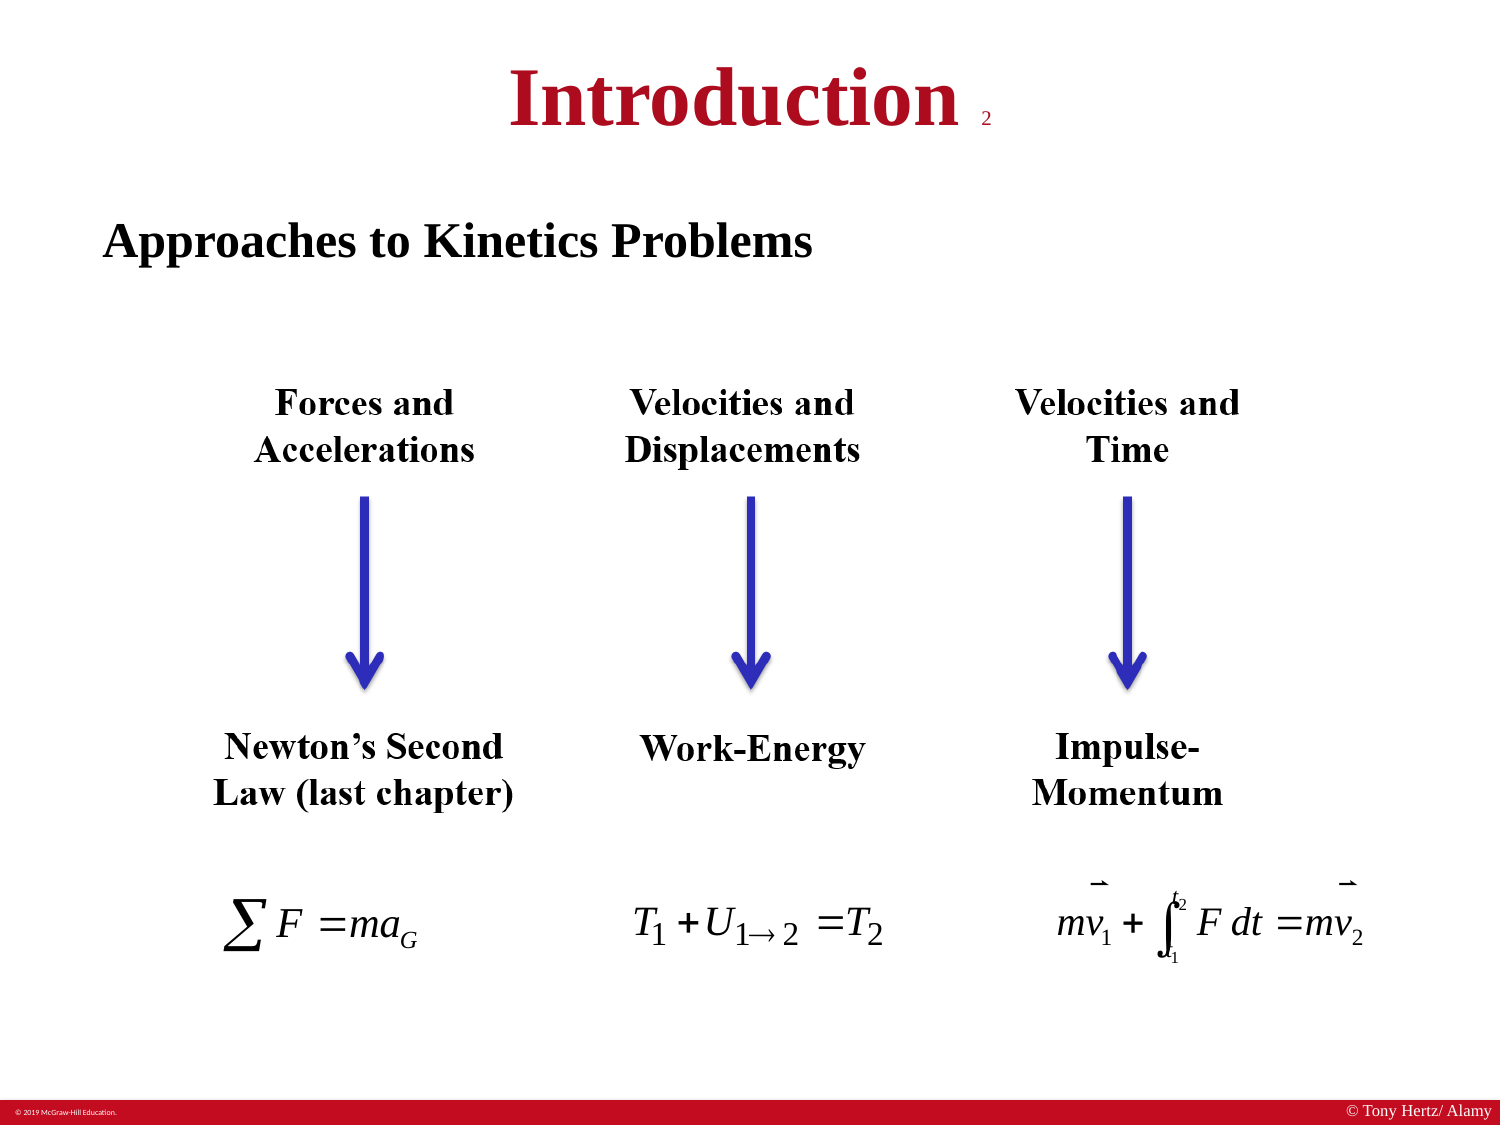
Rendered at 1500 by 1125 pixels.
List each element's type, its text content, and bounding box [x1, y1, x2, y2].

picture [213, 389, 1239, 813]
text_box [1050, 877, 1371, 973]
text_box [630, 897, 888, 953]
list © Tony Hertz/ Alamy [1062, 1100, 1500, 1125]
title Introduction 2 [75, 34, 1425, 135]
list Approaches to Kinetics Problems [87, 200, 926, 282]
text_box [217, 887, 473, 963]
